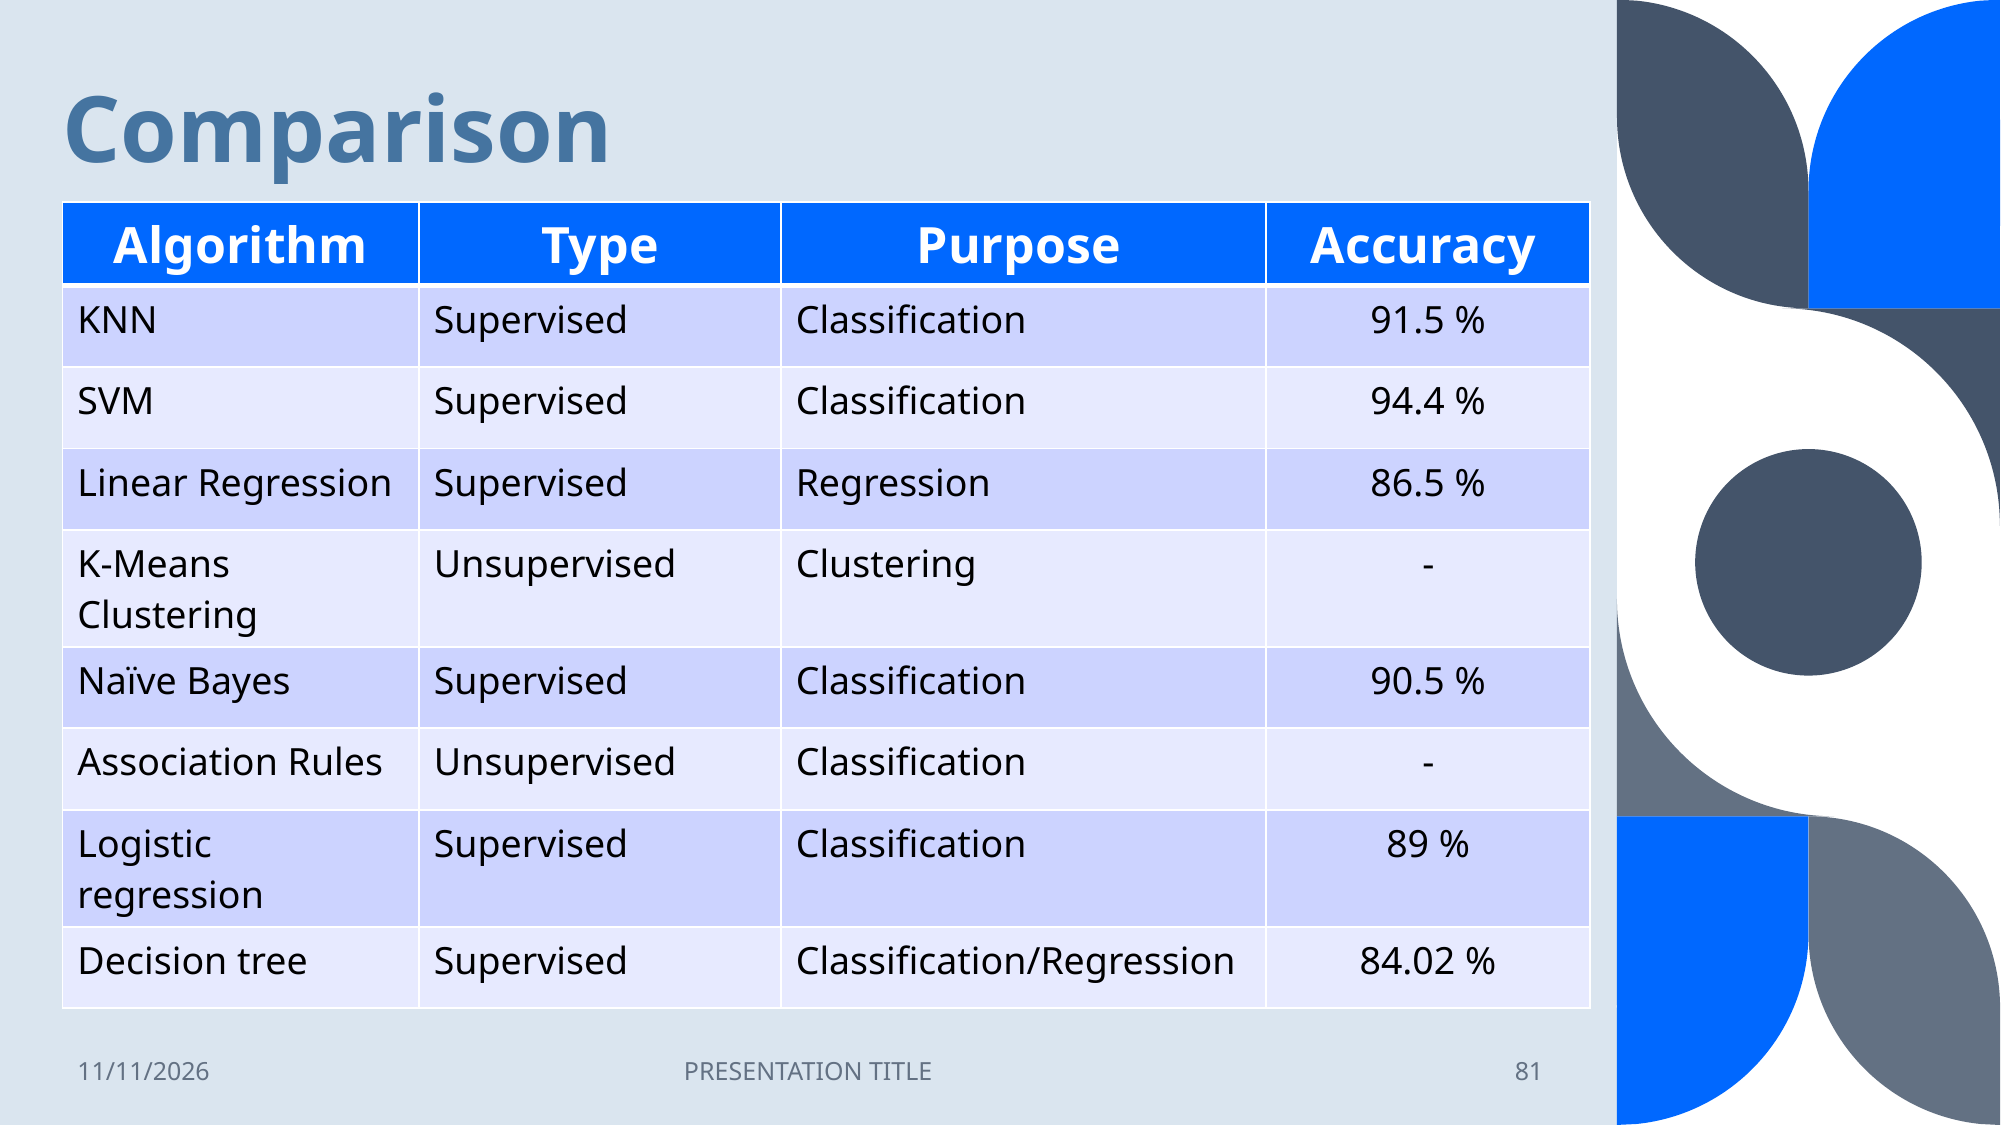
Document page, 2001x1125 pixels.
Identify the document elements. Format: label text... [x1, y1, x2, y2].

table_cell 91.5 % [1267, 288, 1589, 366]
table_cell 94.4 % [1267, 368, 1589, 448]
table_cell Logistic regression [63, 811, 418, 926]
table_cell Supervised [420, 811, 780, 926]
table_cell Classification [782, 648, 1265, 727]
table_cell Unsupervised [420, 729, 780, 809]
table_cell SVM [63, 368, 418, 448]
table_cell Classification/Regression [782, 928, 1265, 1007]
table_cell Classification [782, 368, 1265, 448]
table_cell Supervised [420, 928, 780, 1007]
table_cell Regression [782, 449, 1265, 529]
table_cell 86.5 % [1267, 449, 1589, 529]
table_cell Supervised [420, 648, 780, 727]
table_header Algorithm [63, 203, 418, 283]
table_cell Clustering [782, 531, 1265, 646]
table_cell K-Means Clustering [63, 531, 418, 646]
table_cell KNN [63, 288, 418, 366]
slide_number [62, 1042, 320, 1103]
table_cell Supervised [420, 288, 780, 366]
table_cell 84.02 % [1267, 928, 1589, 1007]
footer PRESENTATION TITLE [470, 1042, 1146, 1103]
table_cell Classification [782, 729, 1265, 809]
table_header Purpose [782, 203, 1265, 283]
table_cell Classification [782, 811, 1265, 926]
table_cell Classification [782, 288, 1265, 366]
table_cell Supervised [420, 368, 780, 448]
table_cell Unsupervised [420, 531, 780, 646]
table_cell Decision tree [63, 928, 418, 1007]
table_cell Linear Regression [63, 449, 418, 529]
table_cell Supervised [420, 449, 780, 529]
table_cell - [1267, 531, 1589, 646]
table_header Accuracy [1267, 203, 1589, 283]
table_cell - [1267, 729, 1589, 809]
slide_number 81 [1366, 1042, 1559, 1103]
table_cell Association Rules [63, 729, 418, 809]
table_header Type [420, 203, 780, 283]
table_cell 89 % [1267, 811, 1589, 926]
table_cell Naïve Bayes [63, 648, 418, 727]
title Comparison [62, 62, 1441, 190]
table_cell 90.5 % [1267, 648, 1589, 727]
